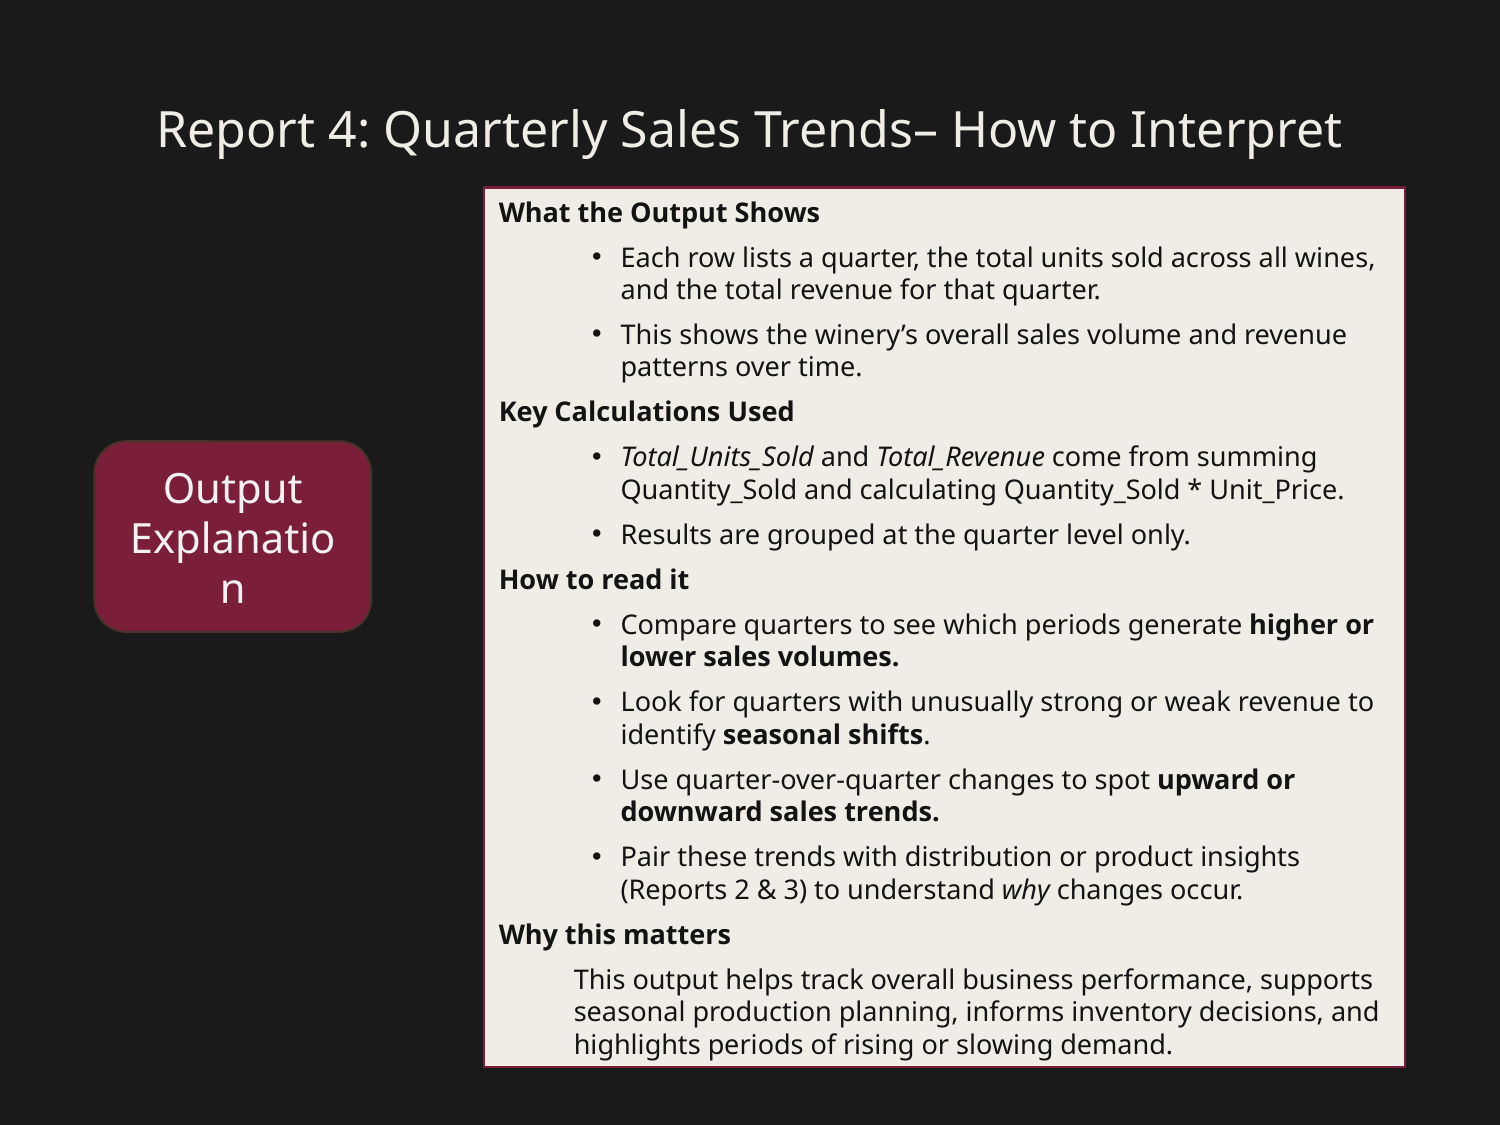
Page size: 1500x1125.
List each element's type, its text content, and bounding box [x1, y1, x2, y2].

text_box Output Explanation [93, 440, 373, 633]
list Report 4: Quarterly Sales Trends– How to Interpret [94, 77, 1406, 237]
text_box What the Output Shows Each row lists a quarter, the total units sold across all wines, and the total revenue for that quarter. This shows the winery’s overall sales volume and revenue patterns over time. Key Calculations Used Total_Units_Sold and Total_Revenue come from summing Quantity_Sold and calculating Quantity_Sold * Unit_Price. Results are grouped at the quarter level only. How to read it Compare quarters to see which periods generate higher or lower sales volumes. Look for quarters with unusually strong or weak revenue to identify seasonal shifts. Use quarter-over-quarter changes to spot upward or downward sales trends. Pair these trends with distribution or product insights (Reports 2 & 3) to understand why changes occur. Why this matters This output helps track overall business performance, supports seasonal production planning, informs inventory decisions, and highlights periods of rising or slowing demand. [484, 187, 1406, 1068]
